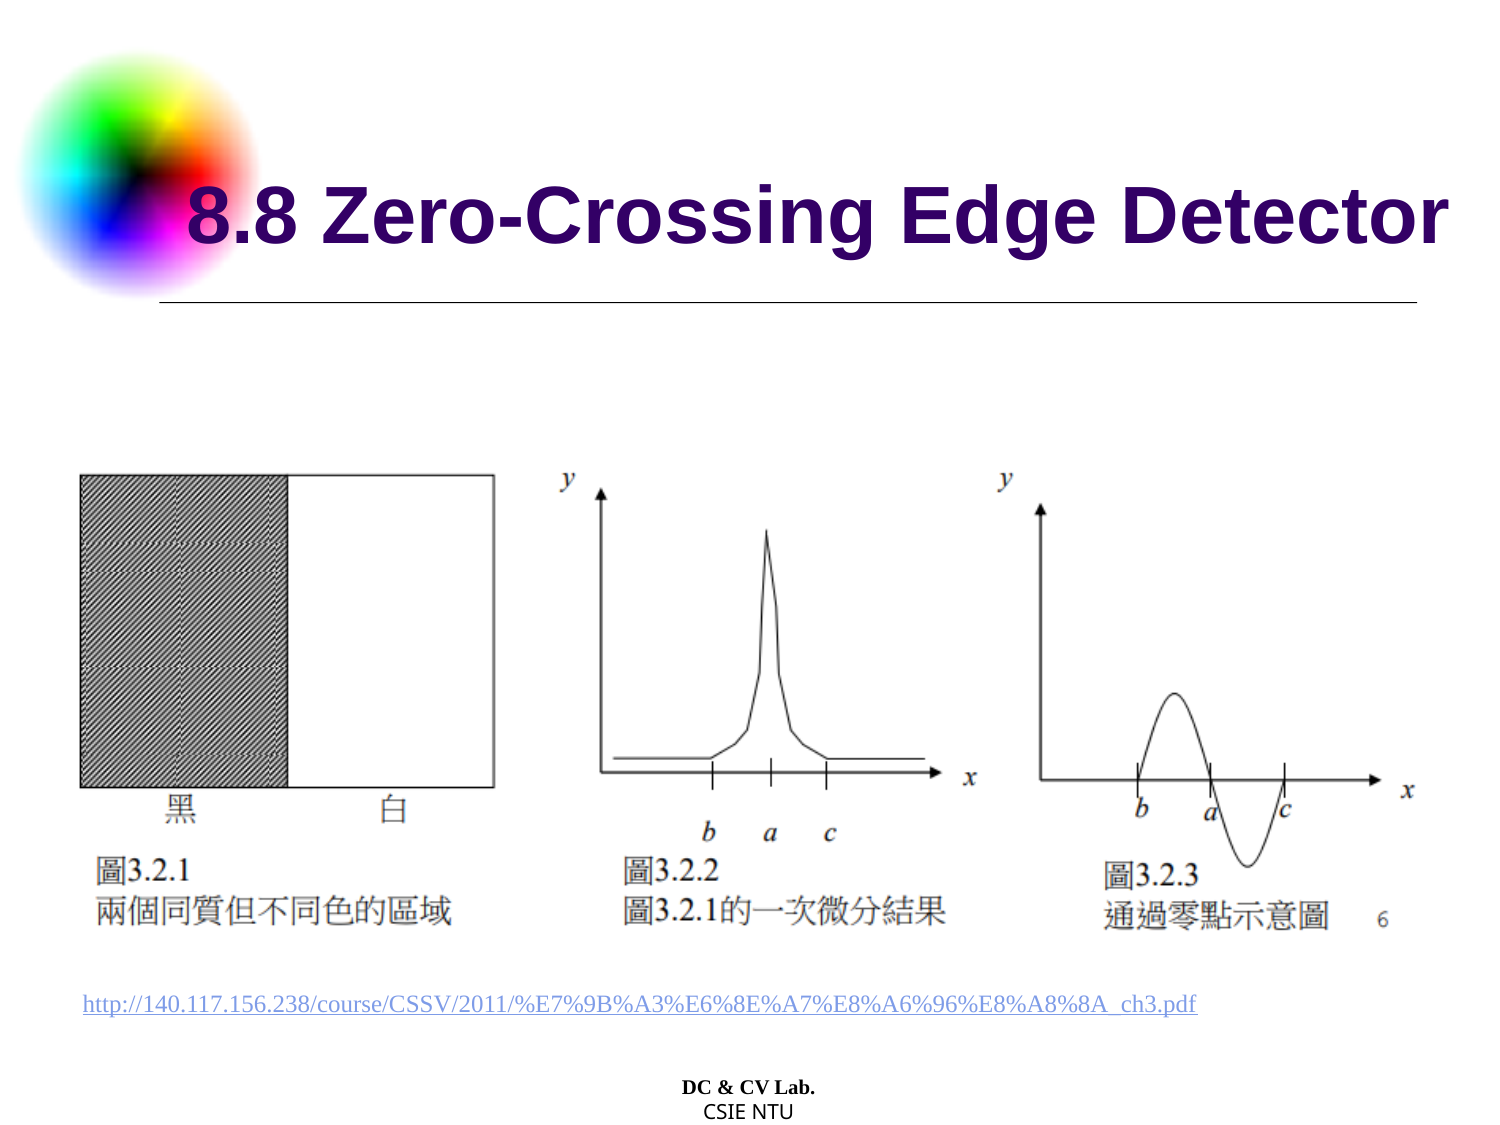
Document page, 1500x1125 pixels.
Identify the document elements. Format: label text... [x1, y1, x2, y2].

footer DC & CV Lab. CSIE NTU [511, 1066, 987, 1125]
title 8.8 Zero-Crossing Edge Detector [171, 54, 1500, 268]
picture [60, 432, 1439, 943]
picture [0, 42, 272, 318]
text_box http://140.117.156.238/course/CSSV/2011/%E7%9B%A3%E6%8E%A7%E8%A6%96%E8%A8%8A_ch3.pdf [67, 979, 1213, 1055]
